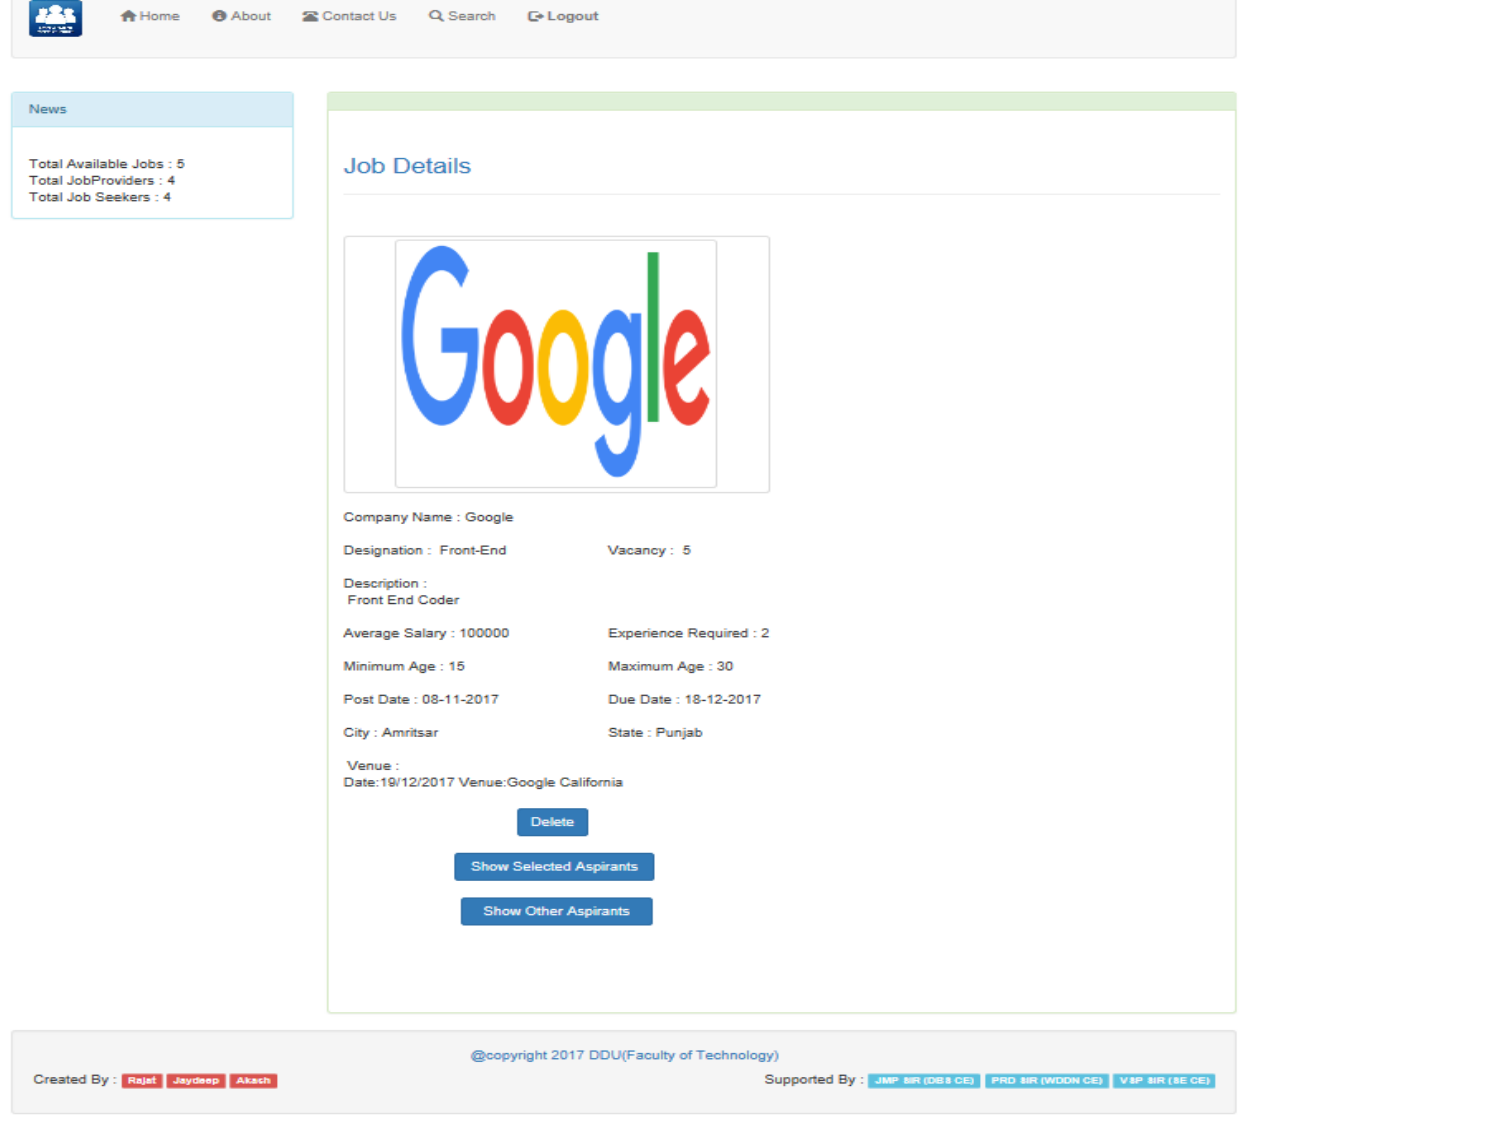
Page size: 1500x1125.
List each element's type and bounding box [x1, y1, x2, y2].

list [0, 0, 1500, 1125]
